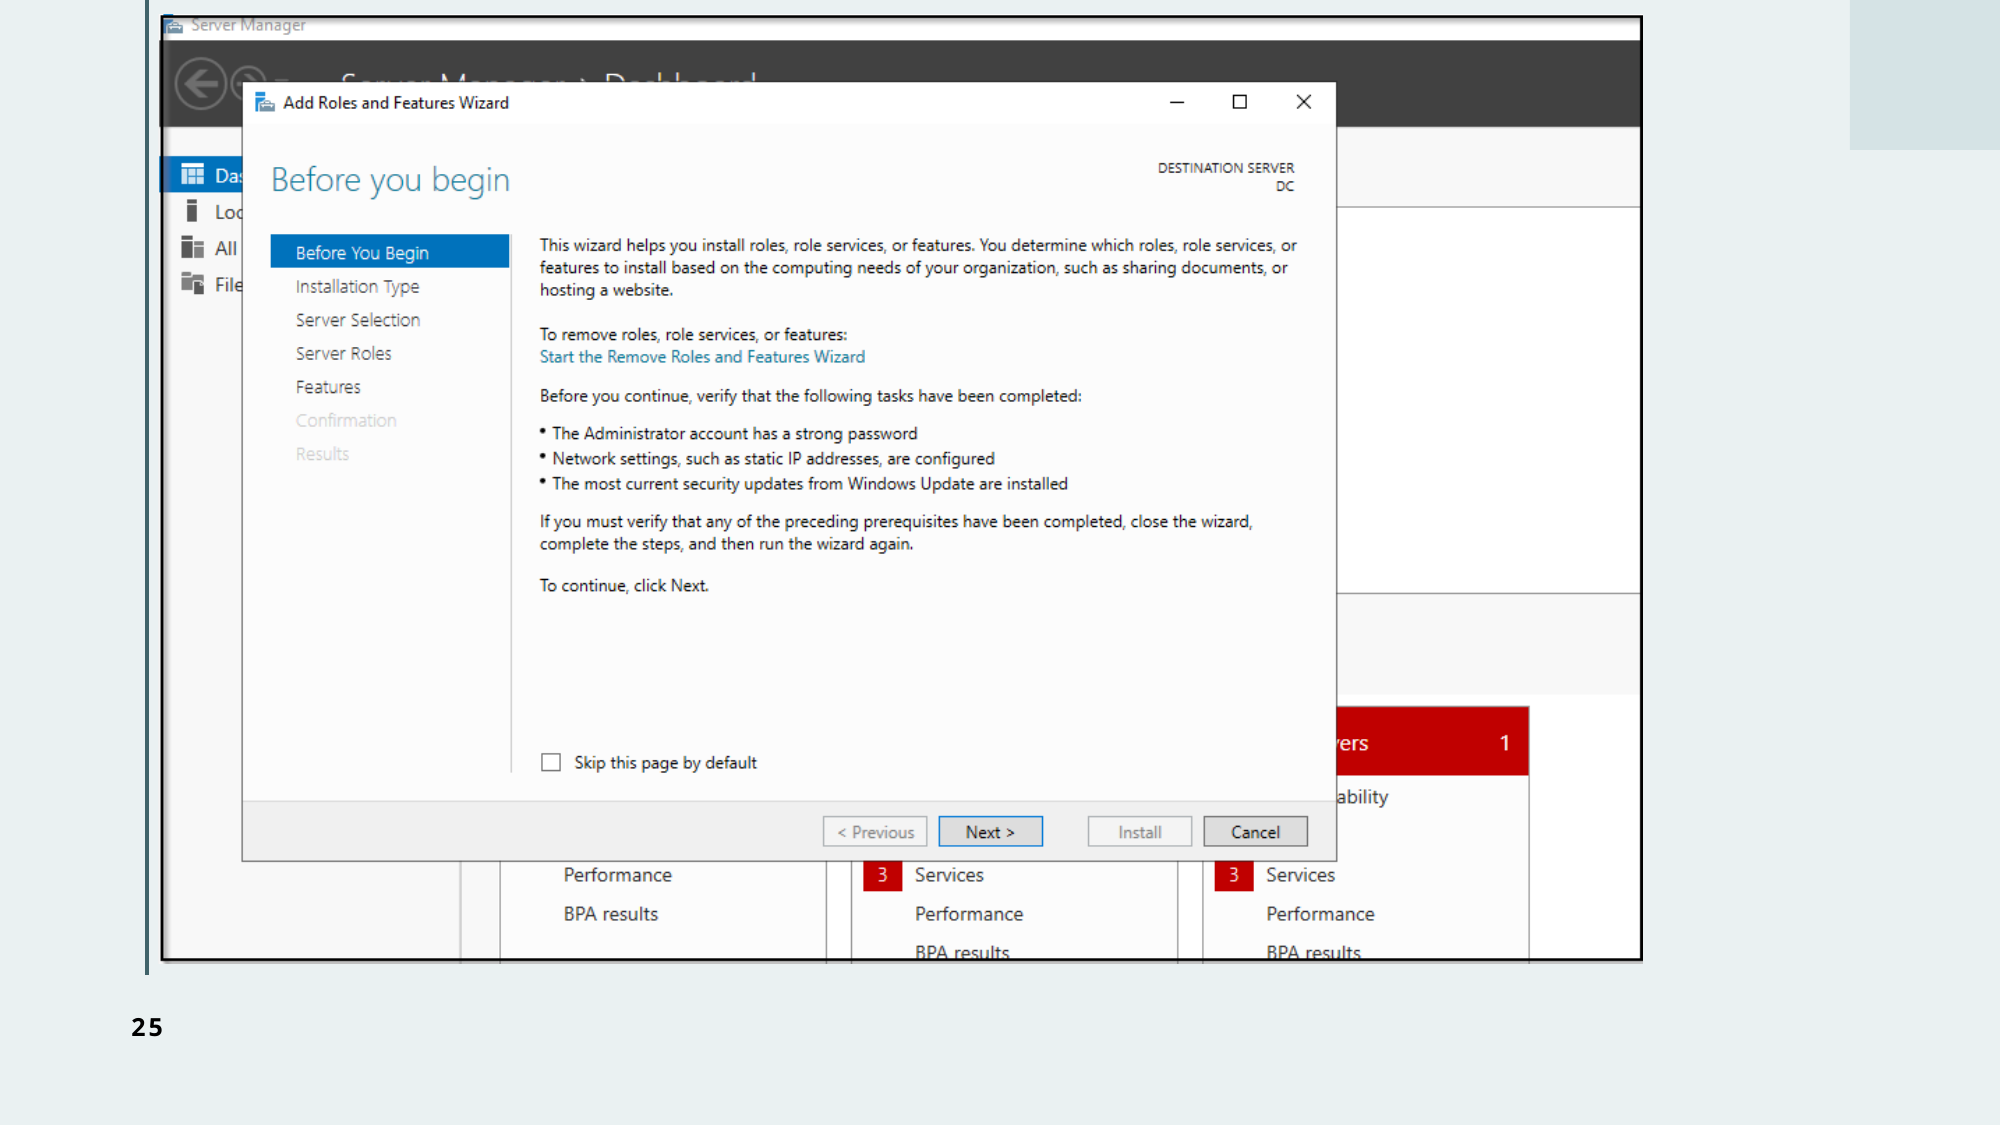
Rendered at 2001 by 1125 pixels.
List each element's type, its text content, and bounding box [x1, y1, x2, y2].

slide_number 25 [67, 975, 227, 1082]
picture [158, 14, 1643, 964]
